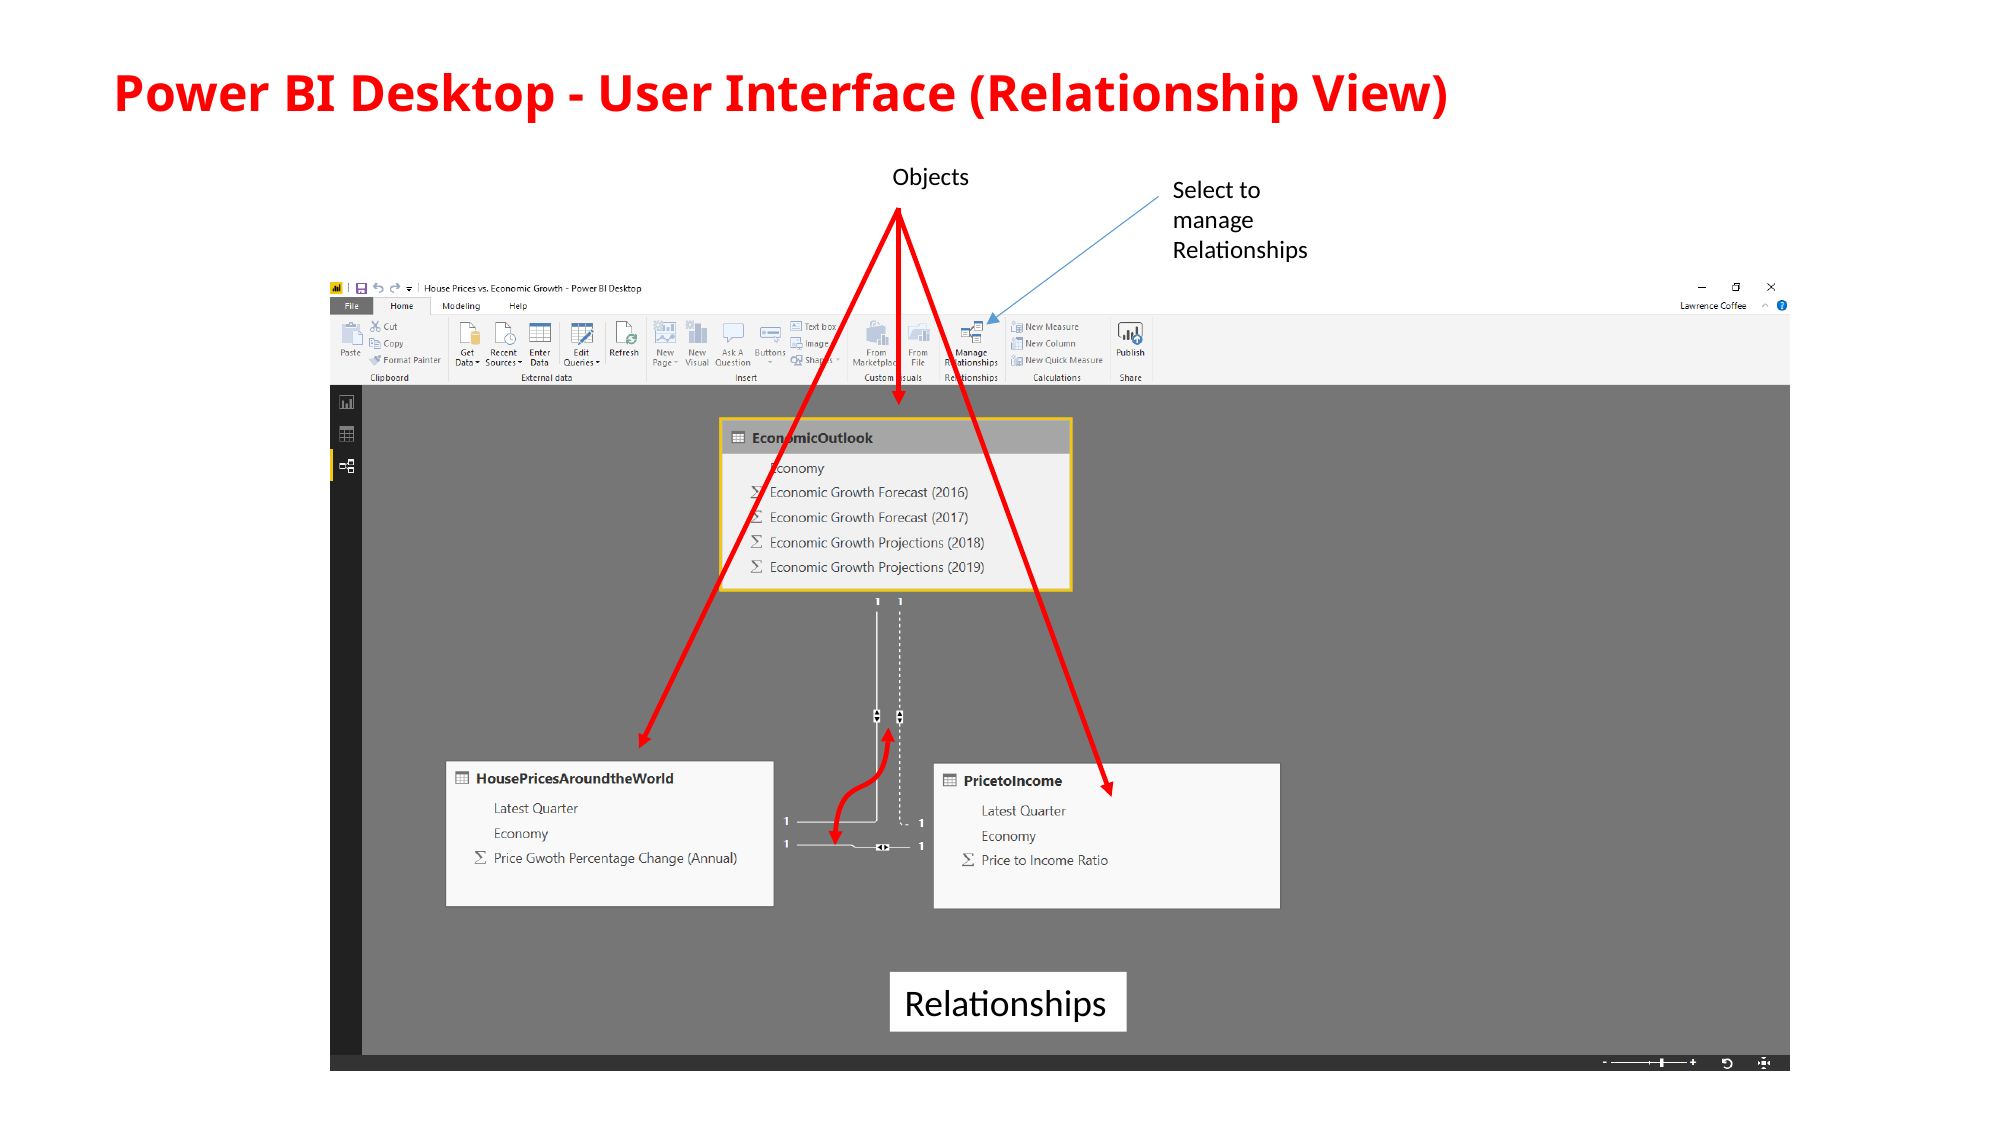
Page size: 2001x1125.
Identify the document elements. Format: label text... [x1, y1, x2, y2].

text_box Select to manage Relationships [1158, 166, 1335, 271]
picture [330, 279, 1790, 1071]
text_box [986, 196, 1159, 325]
text_box Power BI Desktop - User Interface (Relationship View) [99, 54, 1936, 130]
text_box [898, 213, 1112, 797]
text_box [802, 759, 921, 813]
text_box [638, 208, 899, 749]
text_box Objects [878, 153, 1055, 198]
